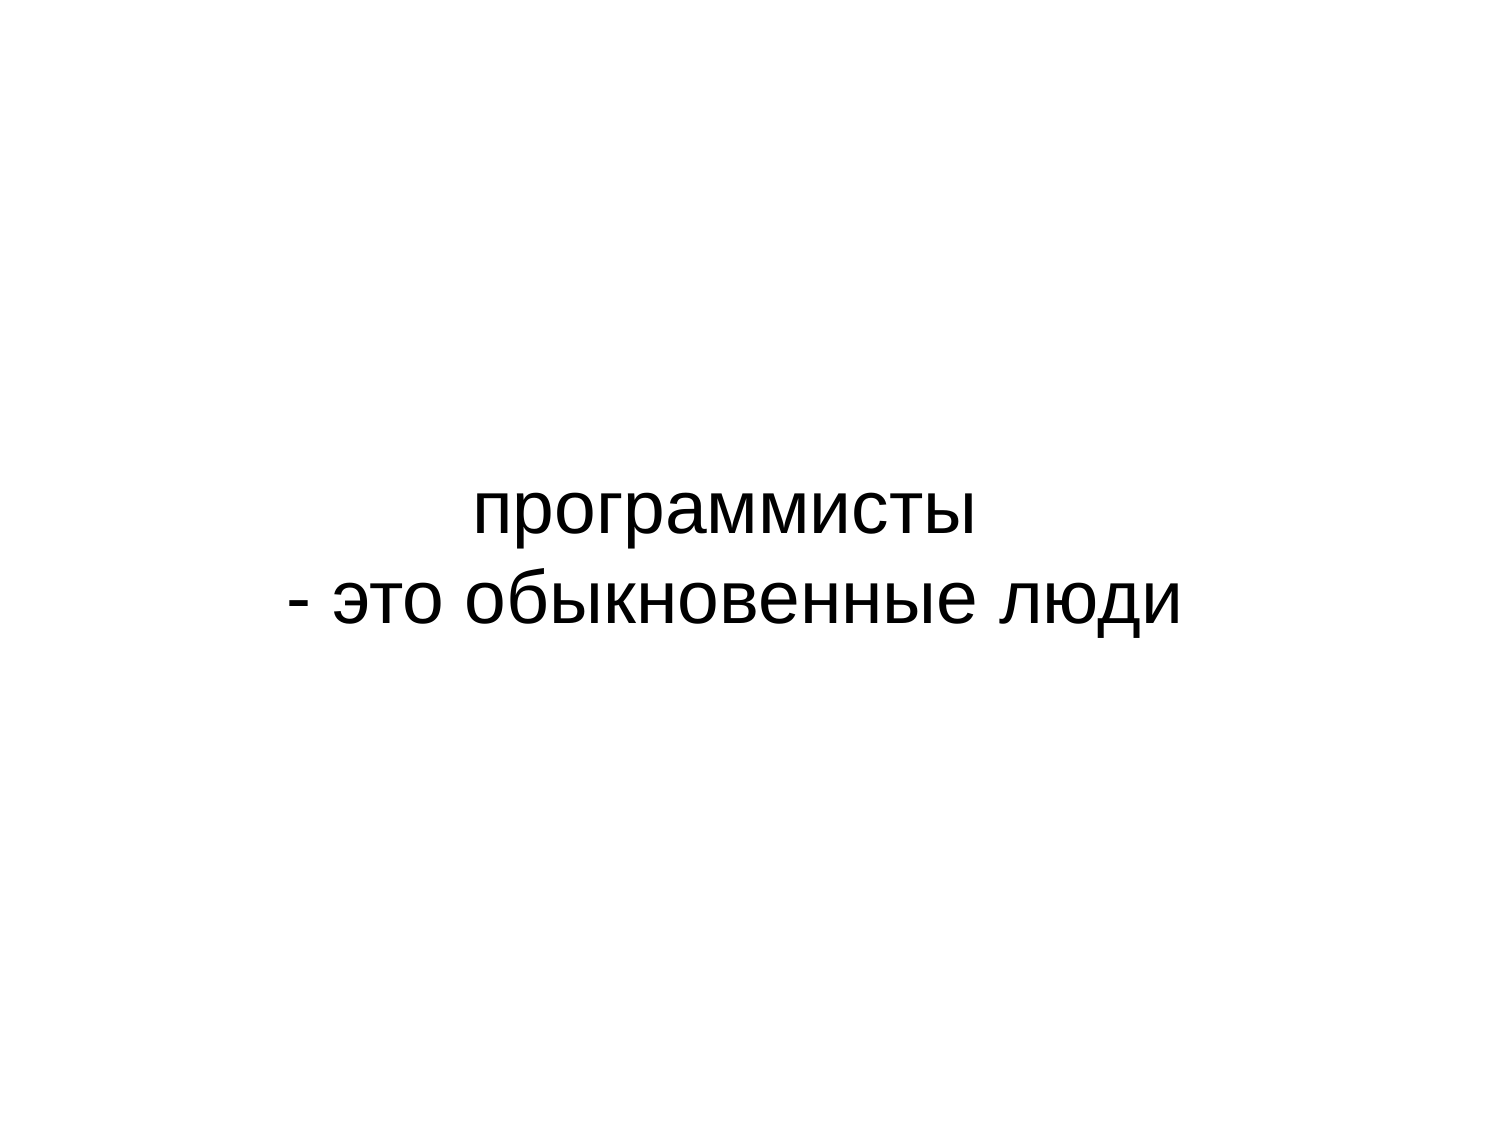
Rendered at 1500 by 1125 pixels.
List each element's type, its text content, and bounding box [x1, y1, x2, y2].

title программисты - это обыкновенные люди [126, 443, 1345, 682]
